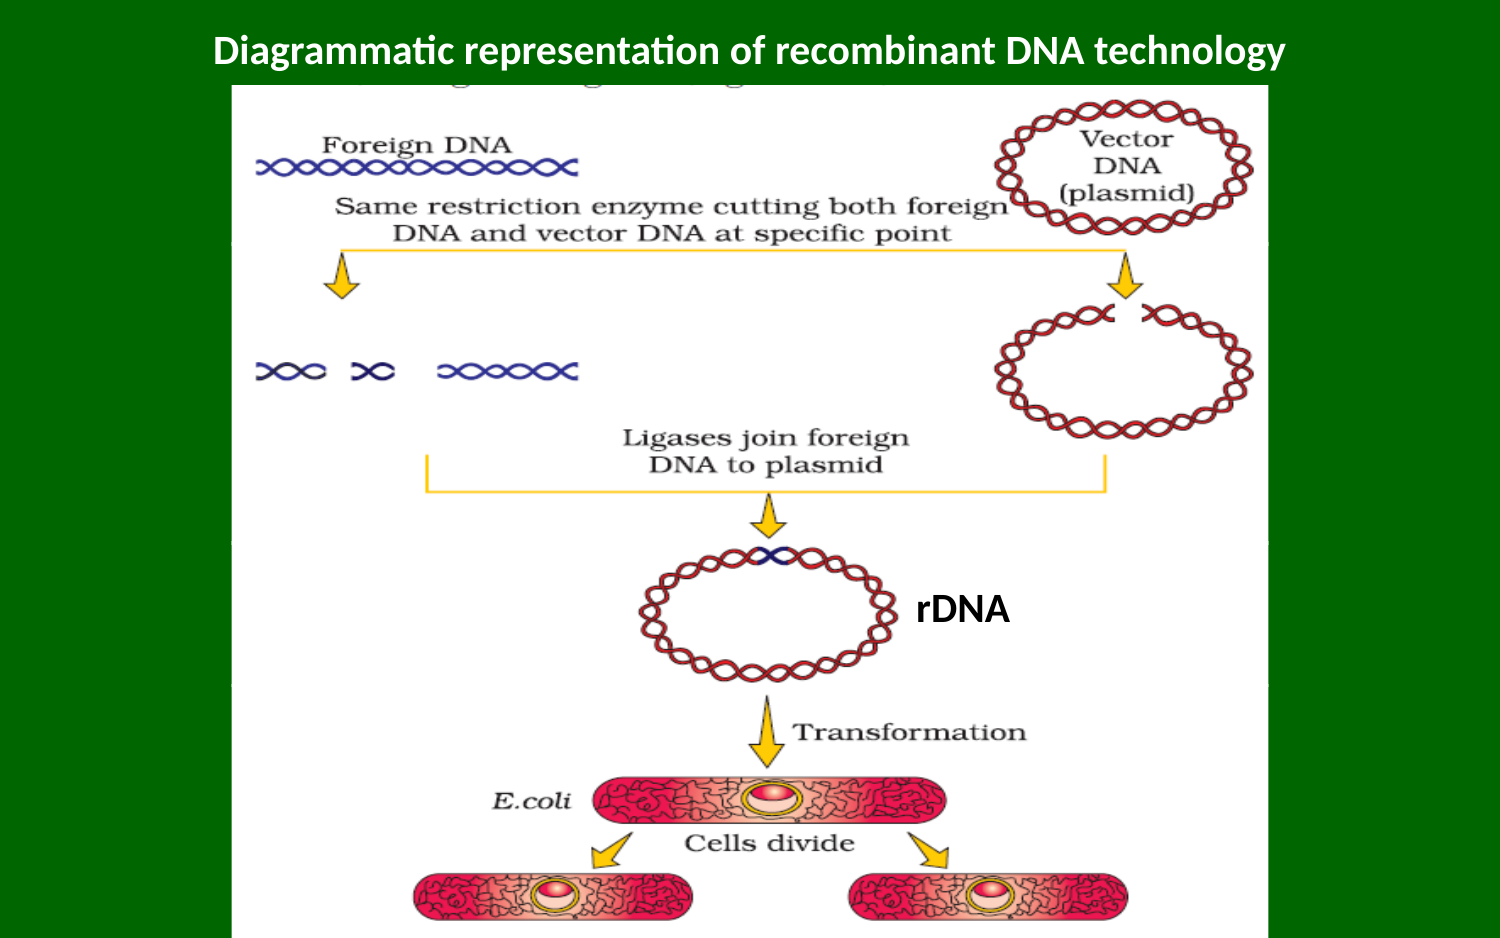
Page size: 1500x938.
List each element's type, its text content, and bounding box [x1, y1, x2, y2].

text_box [231, 541, 1269, 687]
picture [231, 85, 1269, 541]
picture [231, 687, 1269, 938]
title Diagrammatic representation of recombinant DNA technology [0, 0, 1500, 127]
